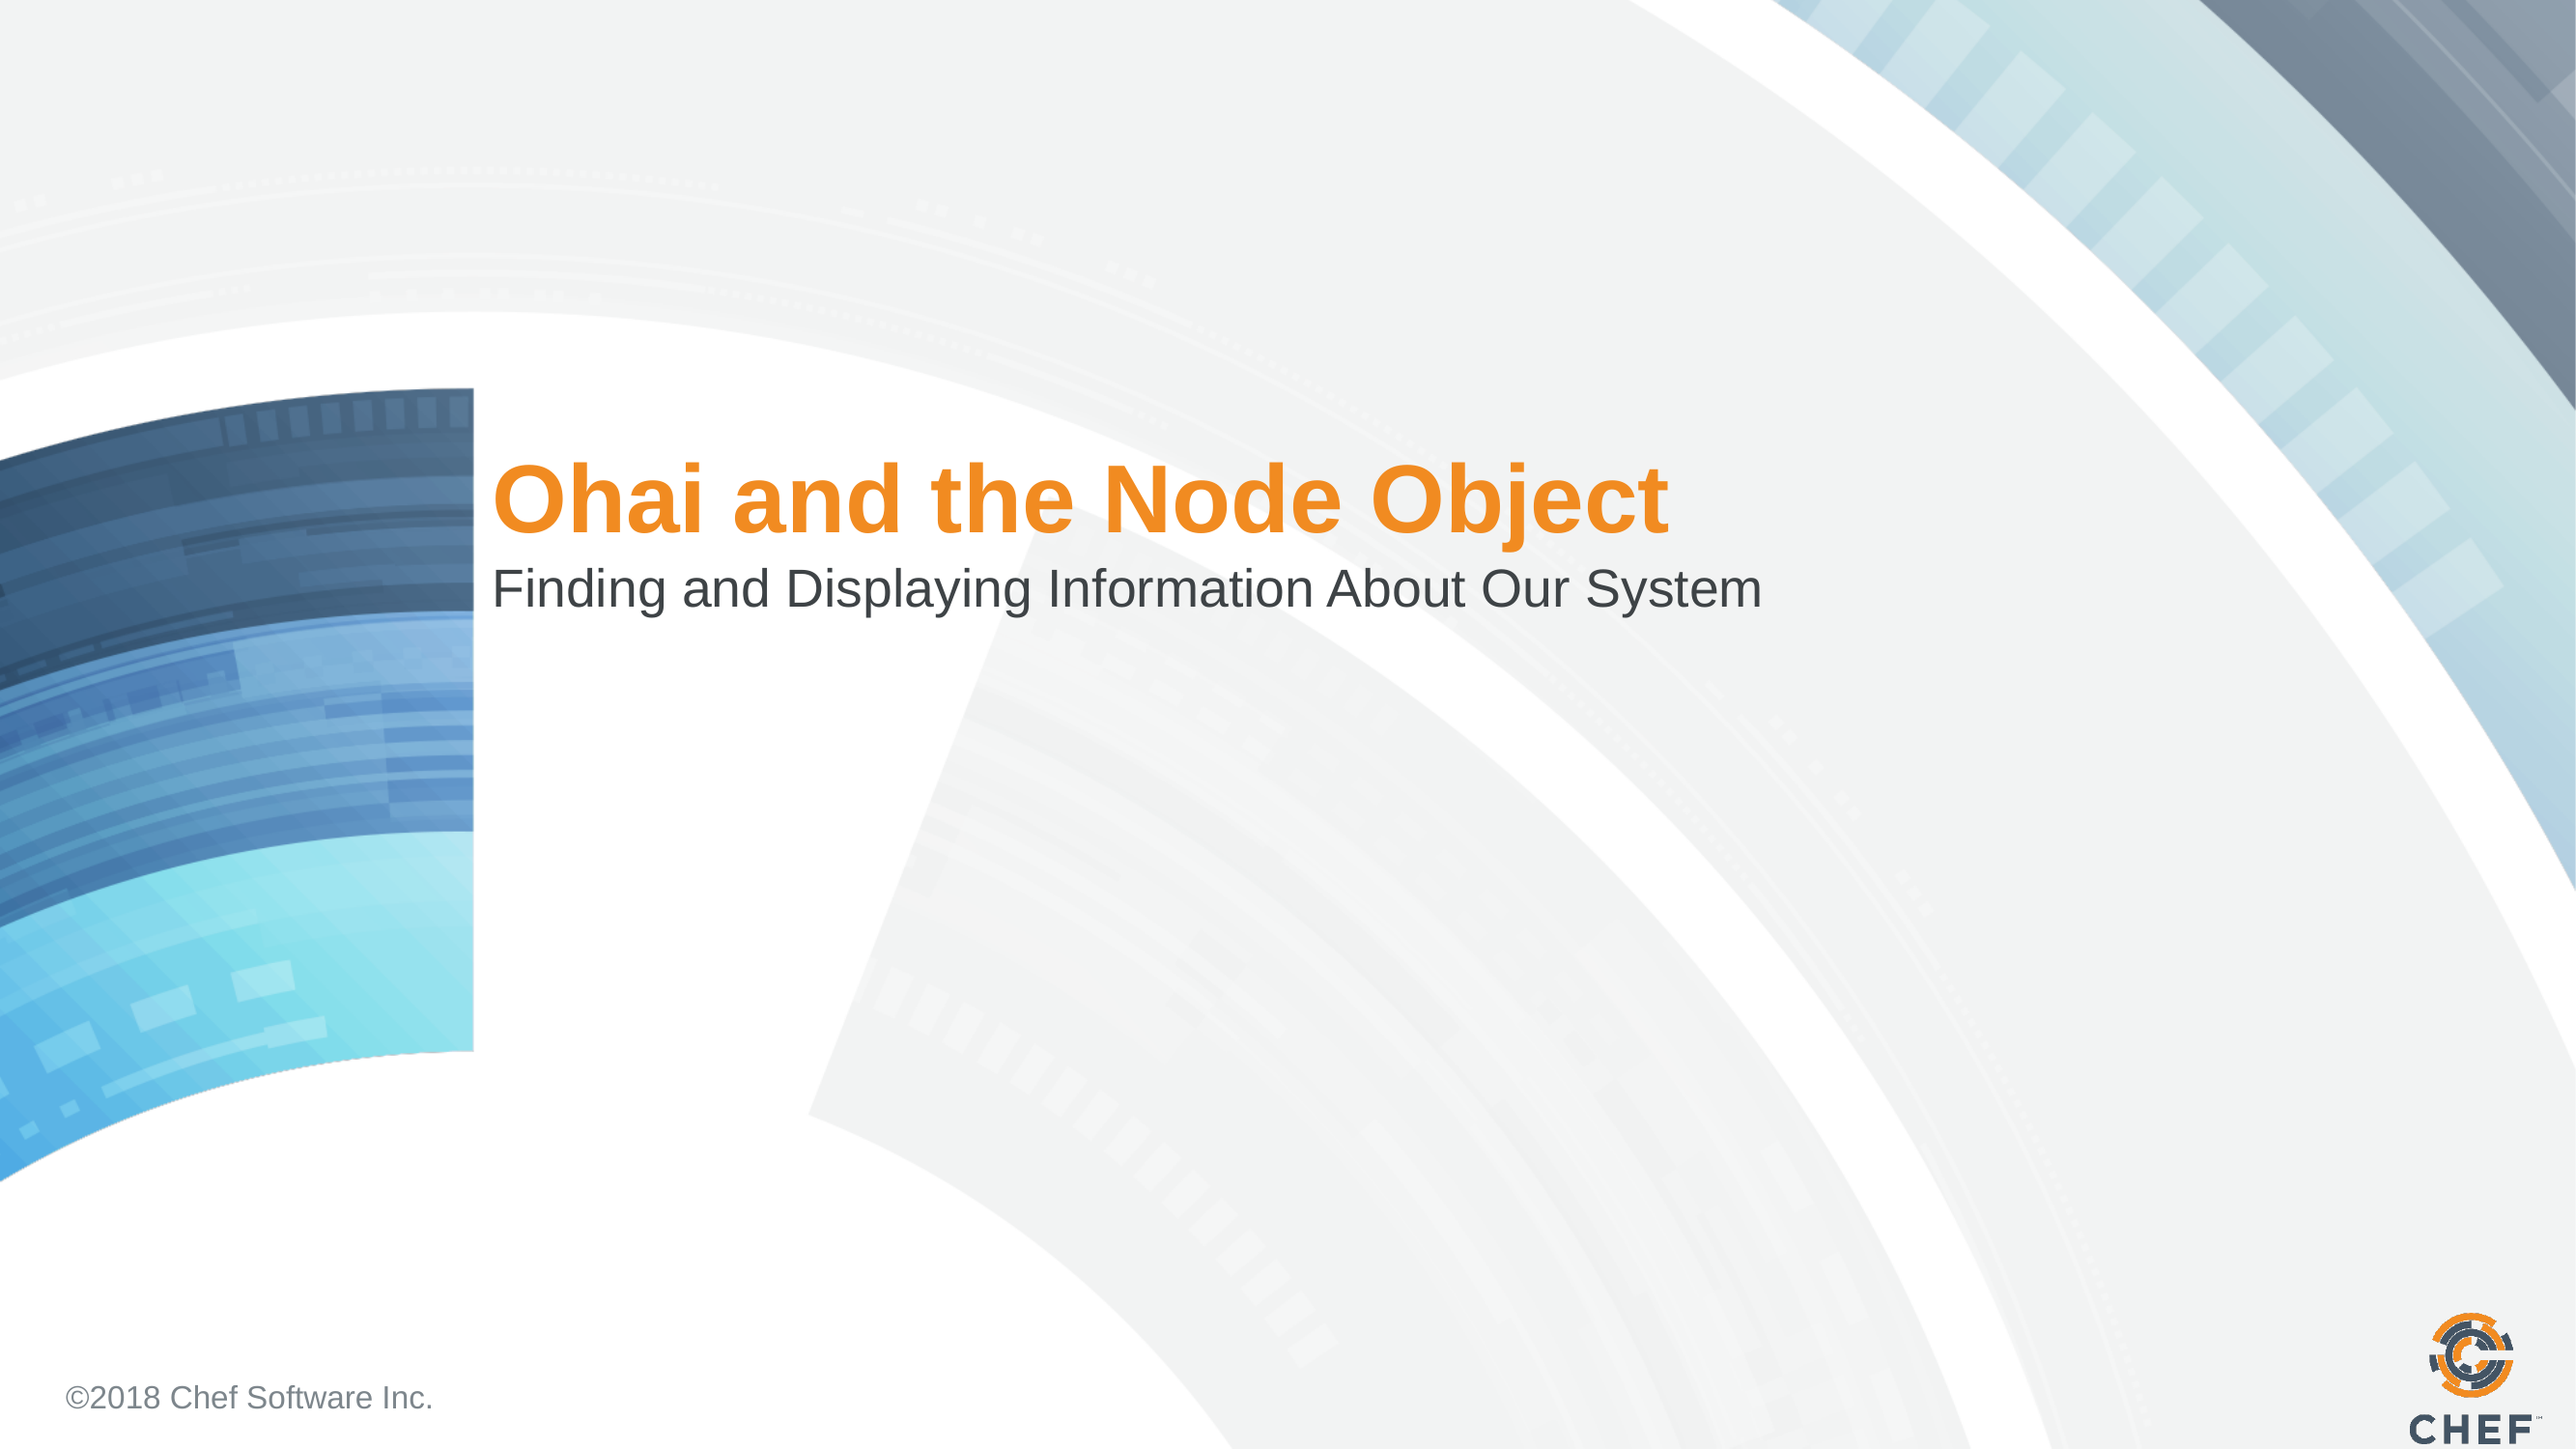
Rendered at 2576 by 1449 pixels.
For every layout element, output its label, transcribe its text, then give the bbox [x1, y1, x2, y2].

subtitle Finding and Displaying Information About Our System [477, 547, 2217, 635]
footer ©2018 Chef Software Inc. [51, 1361, 952, 1431]
picture [0, 0, 2576, 1449]
title Ohai and the Node Object [477, 395, 2217, 547]
